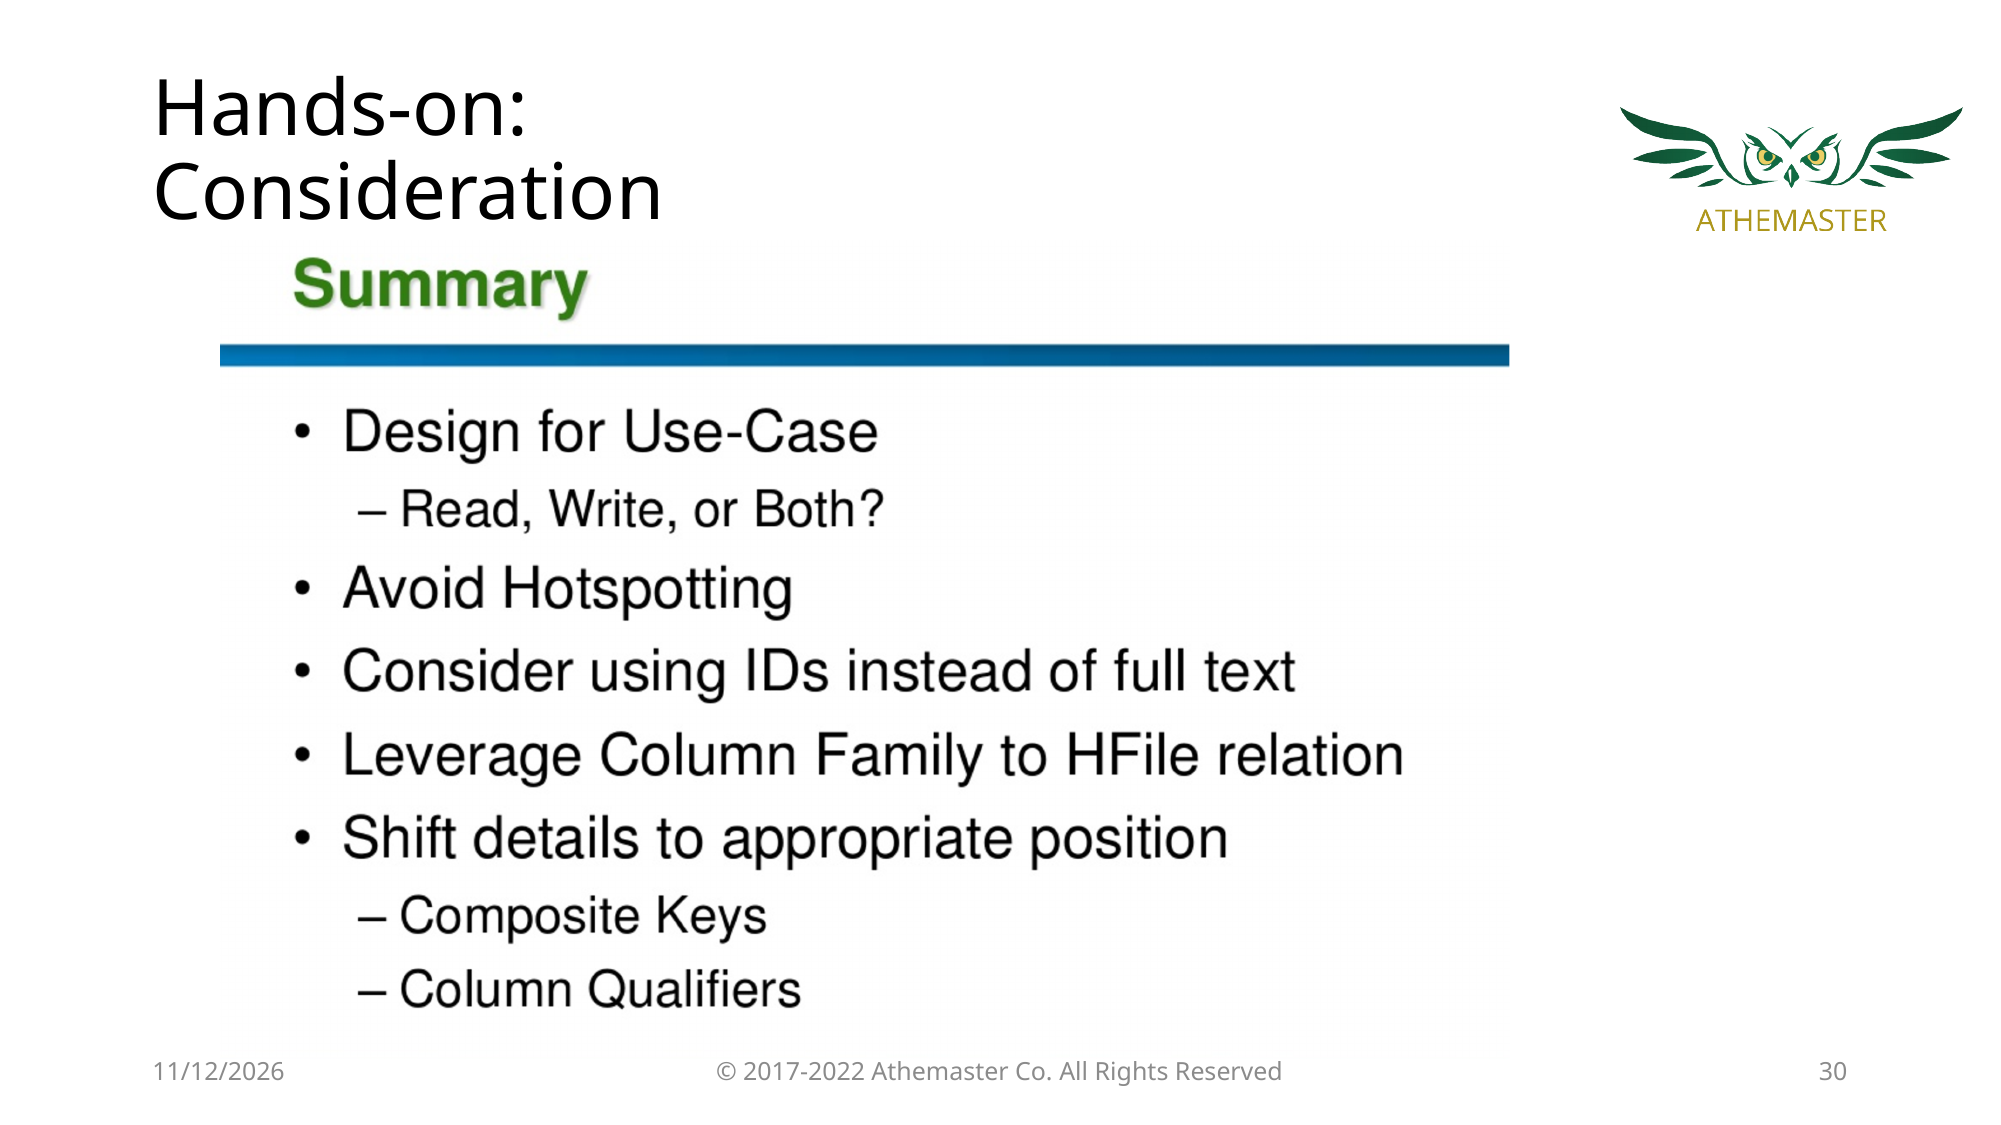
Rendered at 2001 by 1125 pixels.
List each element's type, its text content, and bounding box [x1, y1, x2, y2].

slide_number 30 [1412, 1042, 1863, 1103]
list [220, 240, 1510, 1059]
footer © 2017-2022 Athemaster Co. All Rights Reserved [662, 1059, 1338, 1103]
title Hands-on: Consideration [137, 59, 1624, 245]
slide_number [137, 1042, 588, 1103]
picture [1624, 107, 1963, 231]
